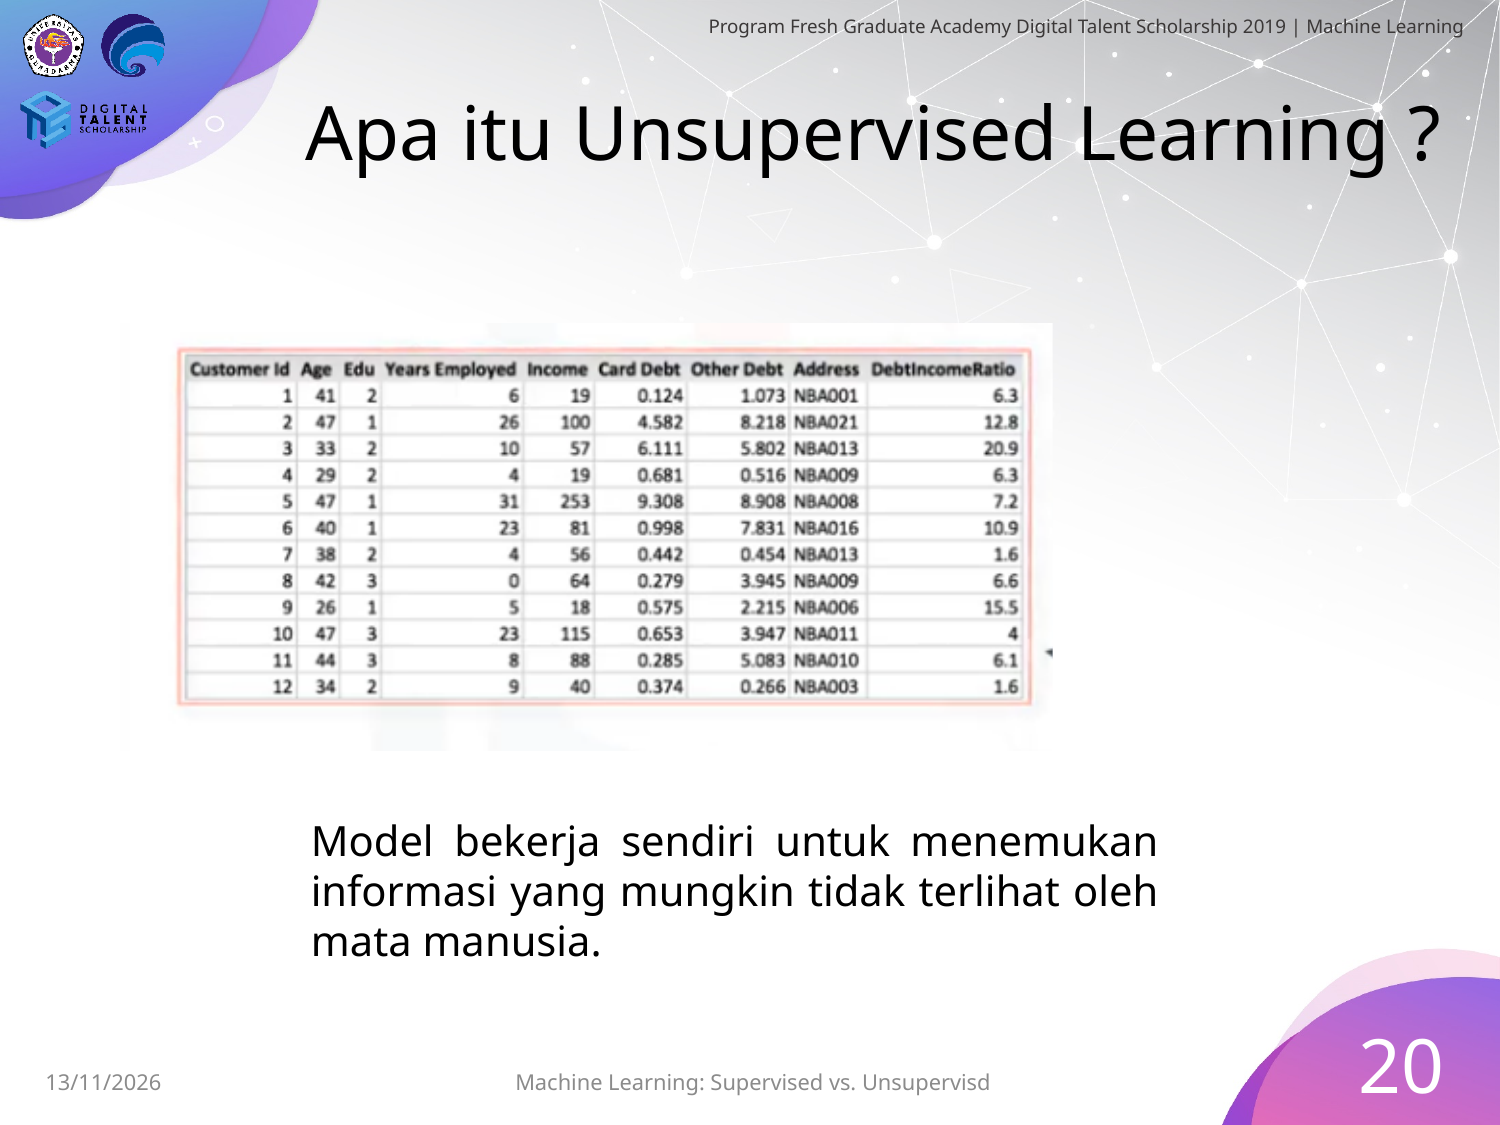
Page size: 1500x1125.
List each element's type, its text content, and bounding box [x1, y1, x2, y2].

title Apa itu Unsupervised Learning ? [271, 66, 1477, 207]
slide_number 20 [1327, 1025, 1477, 1115]
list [120, 323, 1053, 751]
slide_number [30, 1053, 272, 1114]
footer Machine Learning: Supervised vs. Unsupervisd [386, 1053, 1121, 1114]
picture [0, 0, 1500, 1125]
text_box Model bekerja sendiri untuk menemukan informasi yang mungkin tidak terlihat oleh mata manusia. [296, 807, 1174, 973]
